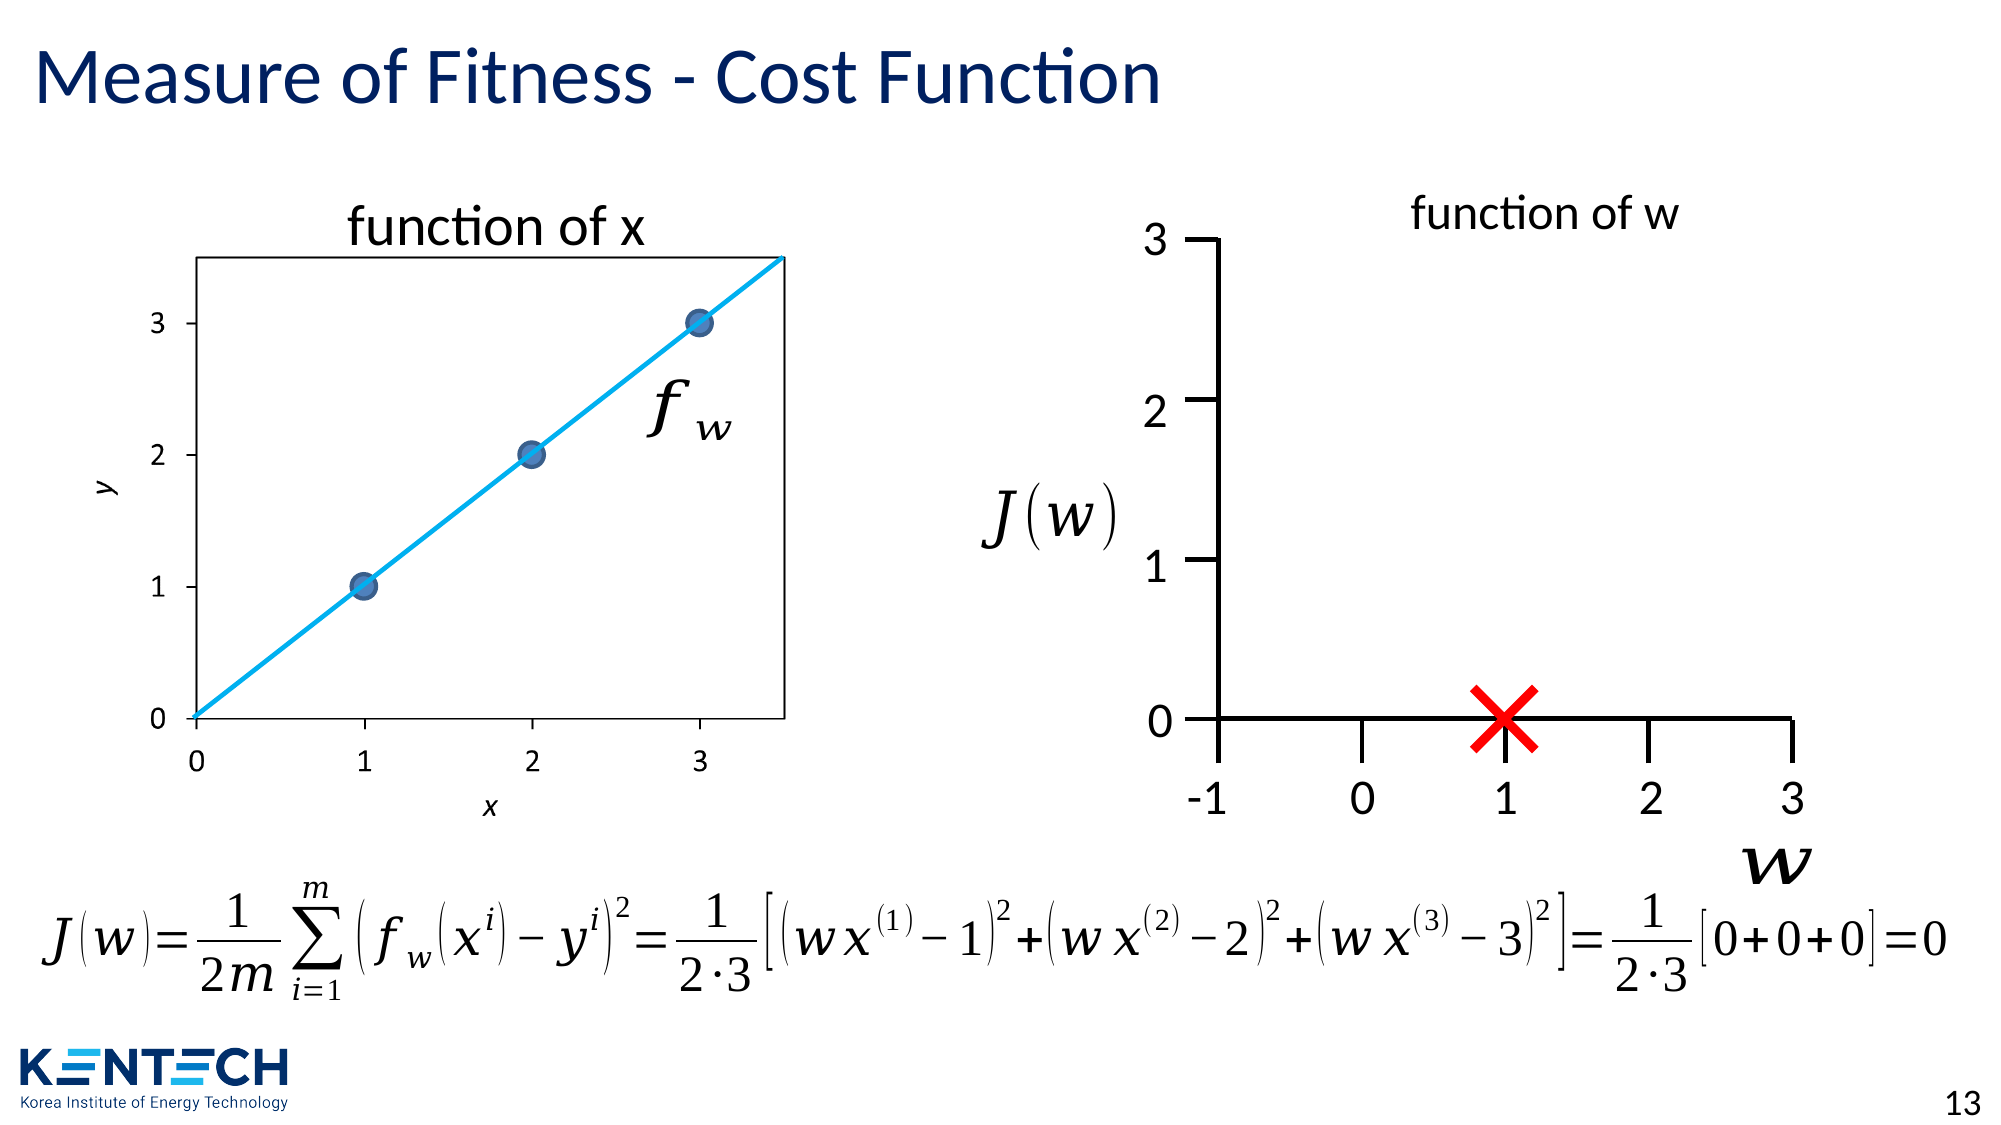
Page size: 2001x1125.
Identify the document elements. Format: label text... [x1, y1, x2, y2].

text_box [1472, 687, 1536, 751]
text_box 1 [1477, 758, 1533, 832]
text_box 3 [1127, 198, 1183, 273]
text_box 0 [1335, 757, 1390, 832]
picture [18, 1044, 294, 1115]
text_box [62, 229, 820, 841]
slide_number 13 [1925, 1074, 2000, 1125]
text_box 0 [1132, 680, 1188, 756]
text_box 1 [1127, 525, 1183, 600]
text_box 2 [1623, 757, 1679, 832]
text_box -1 [1172, 757, 1243, 832]
title Measure of Fitness - Cost Function [18, 14, 1563, 128]
text_box 2 [1127, 369, 1183, 445]
text_box 3 [1764, 757, 1820, 832]
